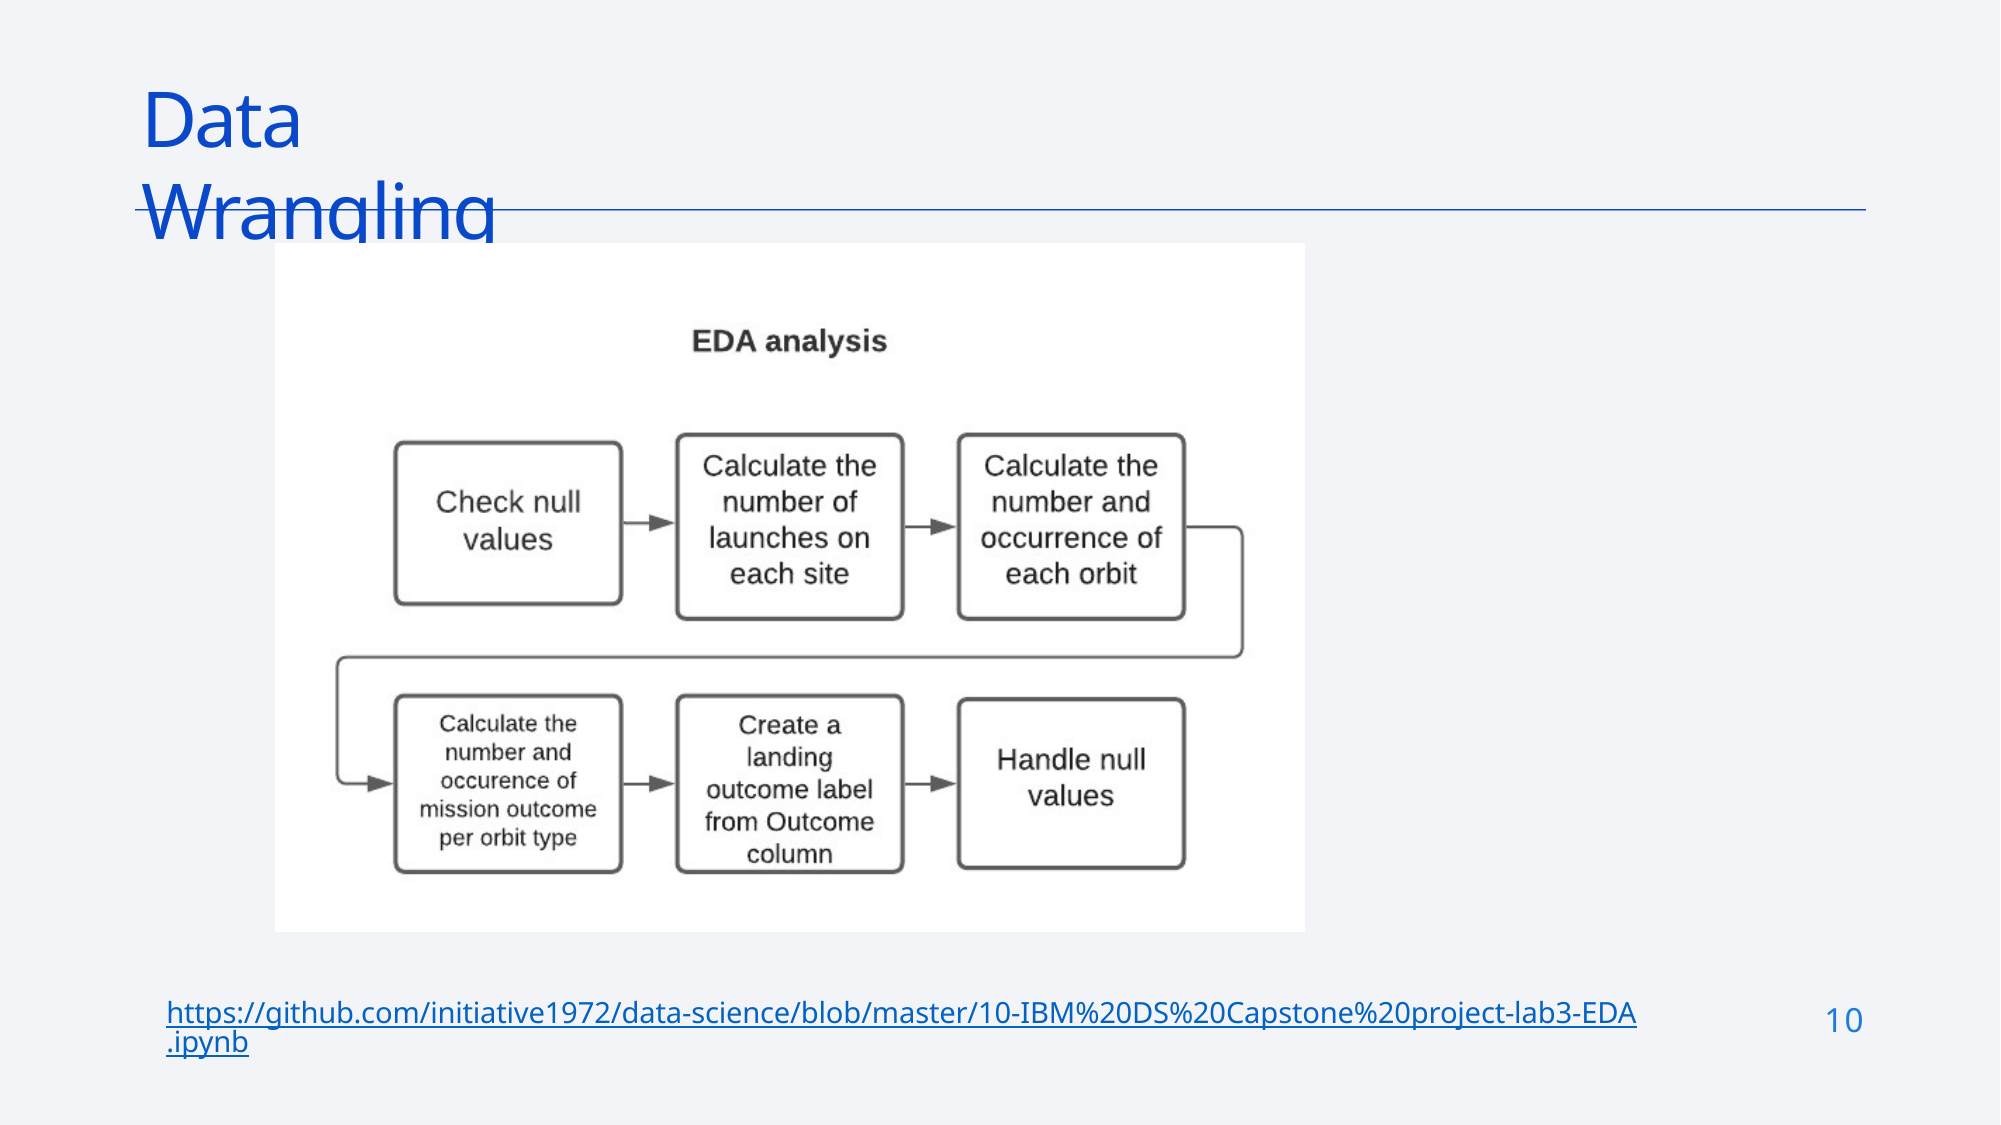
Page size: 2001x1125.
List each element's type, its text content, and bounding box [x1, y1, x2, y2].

text_box 10 [1822, 997, 1867, 1040]
title Data Wrangling [139, 68, 653, 259]
picture [0, 0, 2000, 1125]
text_box https://github.com/initiative1972/data-science/blob/master/10-IBM%20DS%20Capstone%20project-lab3-EDA.ipynb [164, 992, 1641, 1035]
